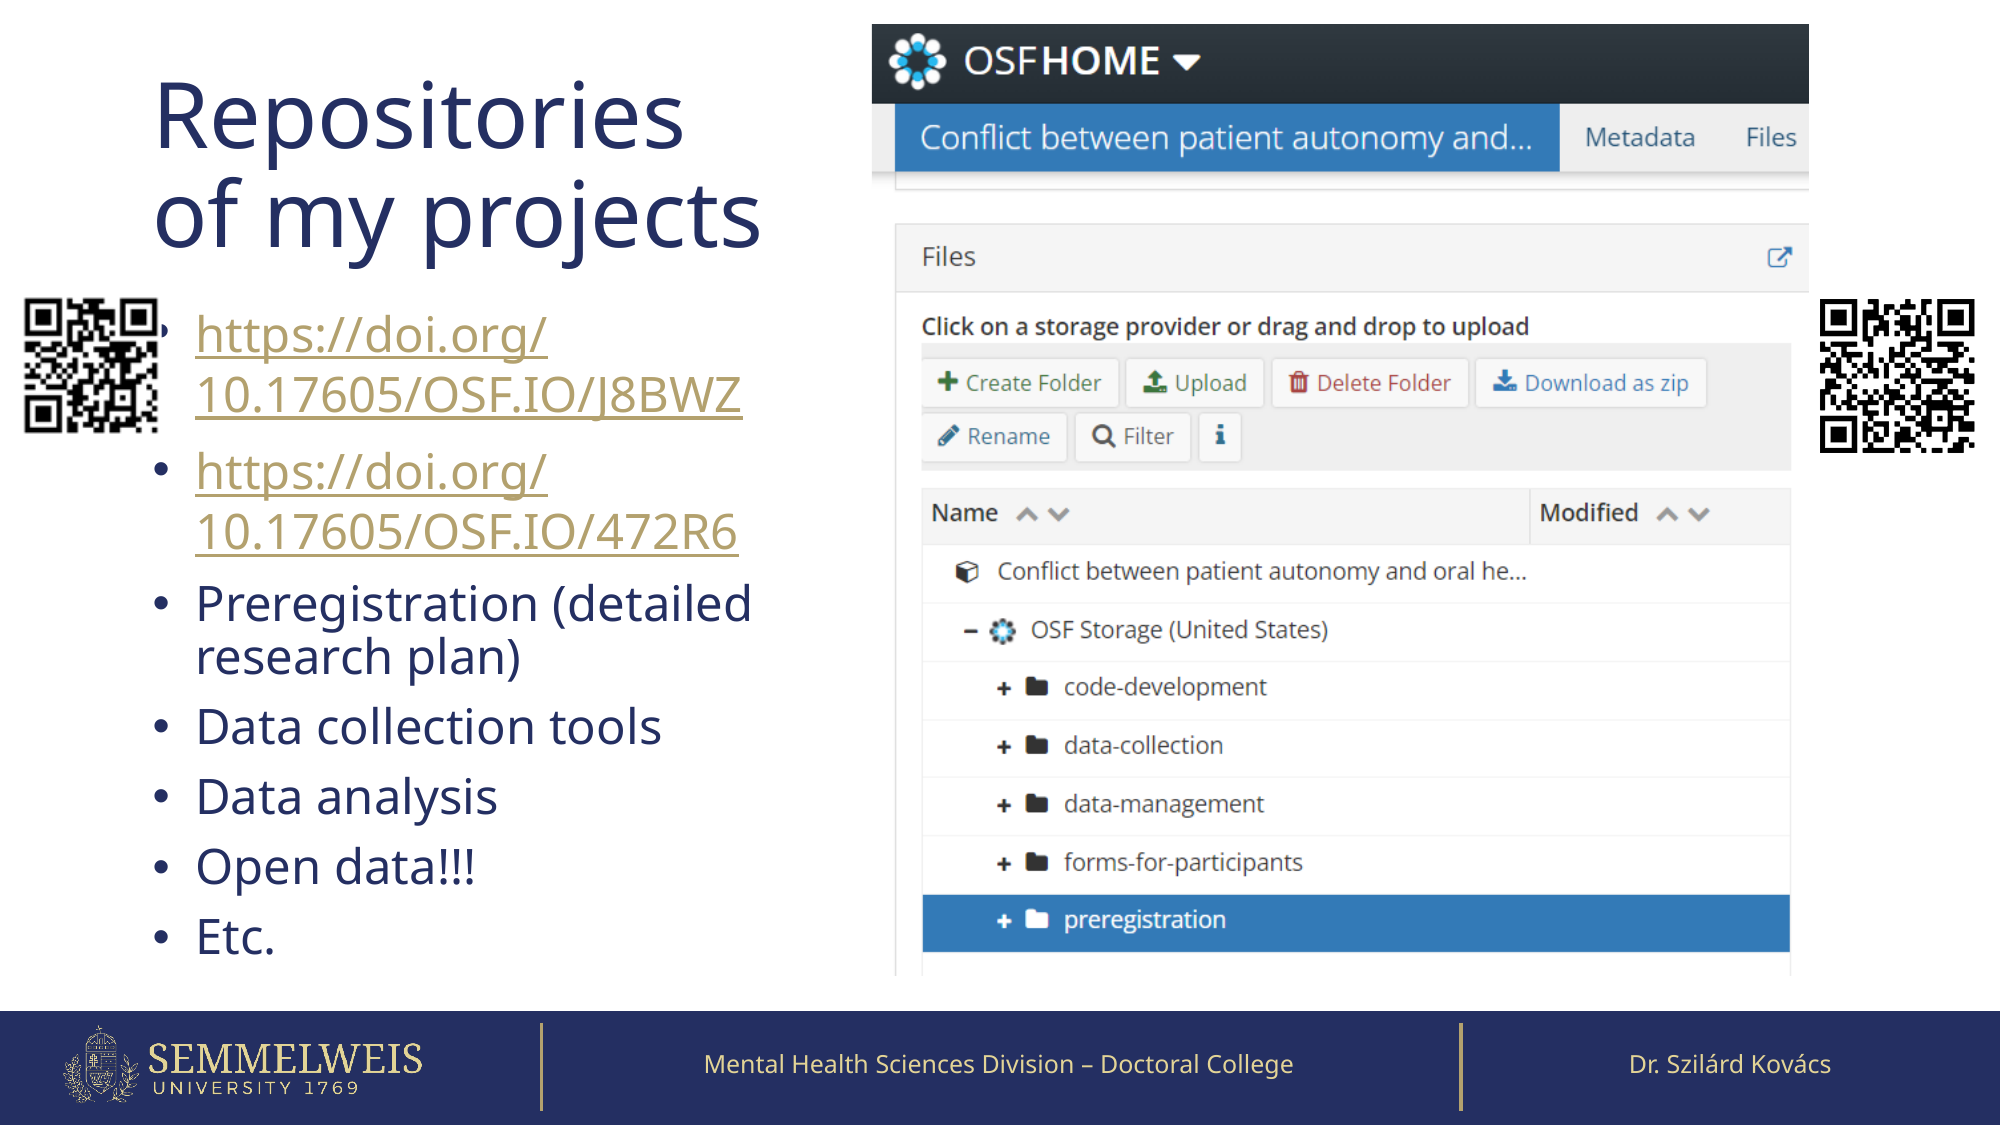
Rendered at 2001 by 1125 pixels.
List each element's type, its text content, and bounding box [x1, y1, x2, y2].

picture [870, 0, 1999, 1001]
picture [22, 296, 162, 437]
title Repositories of my projects [137, 59, 783, 278]
list https://doi.org/10.17605/OSF.IO/J8BWZ https://doi.org/10.17605/OSF.IO/472R6 Preregistration (detailed research plan) Data collection tools Data analysis Open data!!! Etc. [137, 296, 783, 977]
picture [35, 995, 449, 1125]
